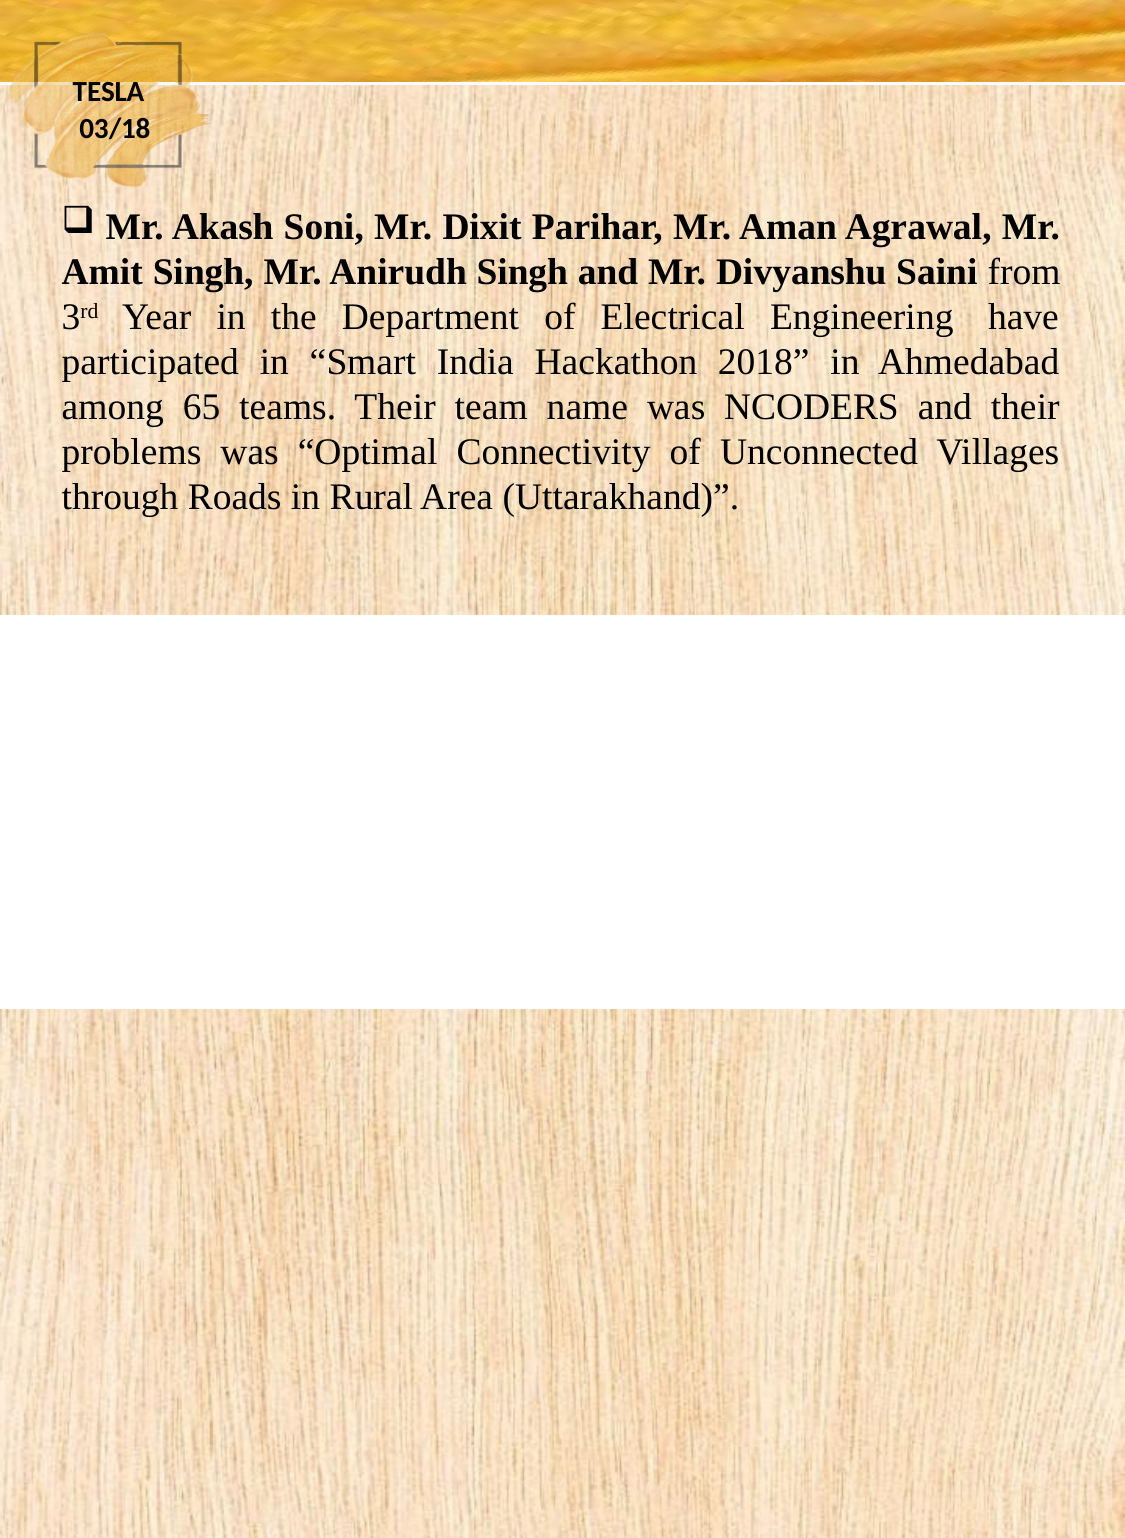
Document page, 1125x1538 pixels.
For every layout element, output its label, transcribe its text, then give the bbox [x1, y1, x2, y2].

text_box TESLA 03/18 [70, 68, 154, 145]
text_box [0, 0, 1125, 83]
text_box [0, 31, 221, 188]
text_box Mr. Akash Soni, Mr. Dixit Parihar, Mr. Aman Agrawal, Mr. Amit Singh, Mr. Anirudh Singh and Mr. Divyanshu Saini from 3rd Year in the Department of Electrical Engineering have participated in “Smart India Hackathon 2018” in Ahmedabad among 65 teams. Their team name was NCODERS and their problems was “Optimal Connectivity of Unconnected Villages through Roads in Rural Area (Uttarakhand)”. [46, 194, 1076, 570]
picture [0, 84, 1125, 615]
text_box [0, 1009, 1125, 1538]
